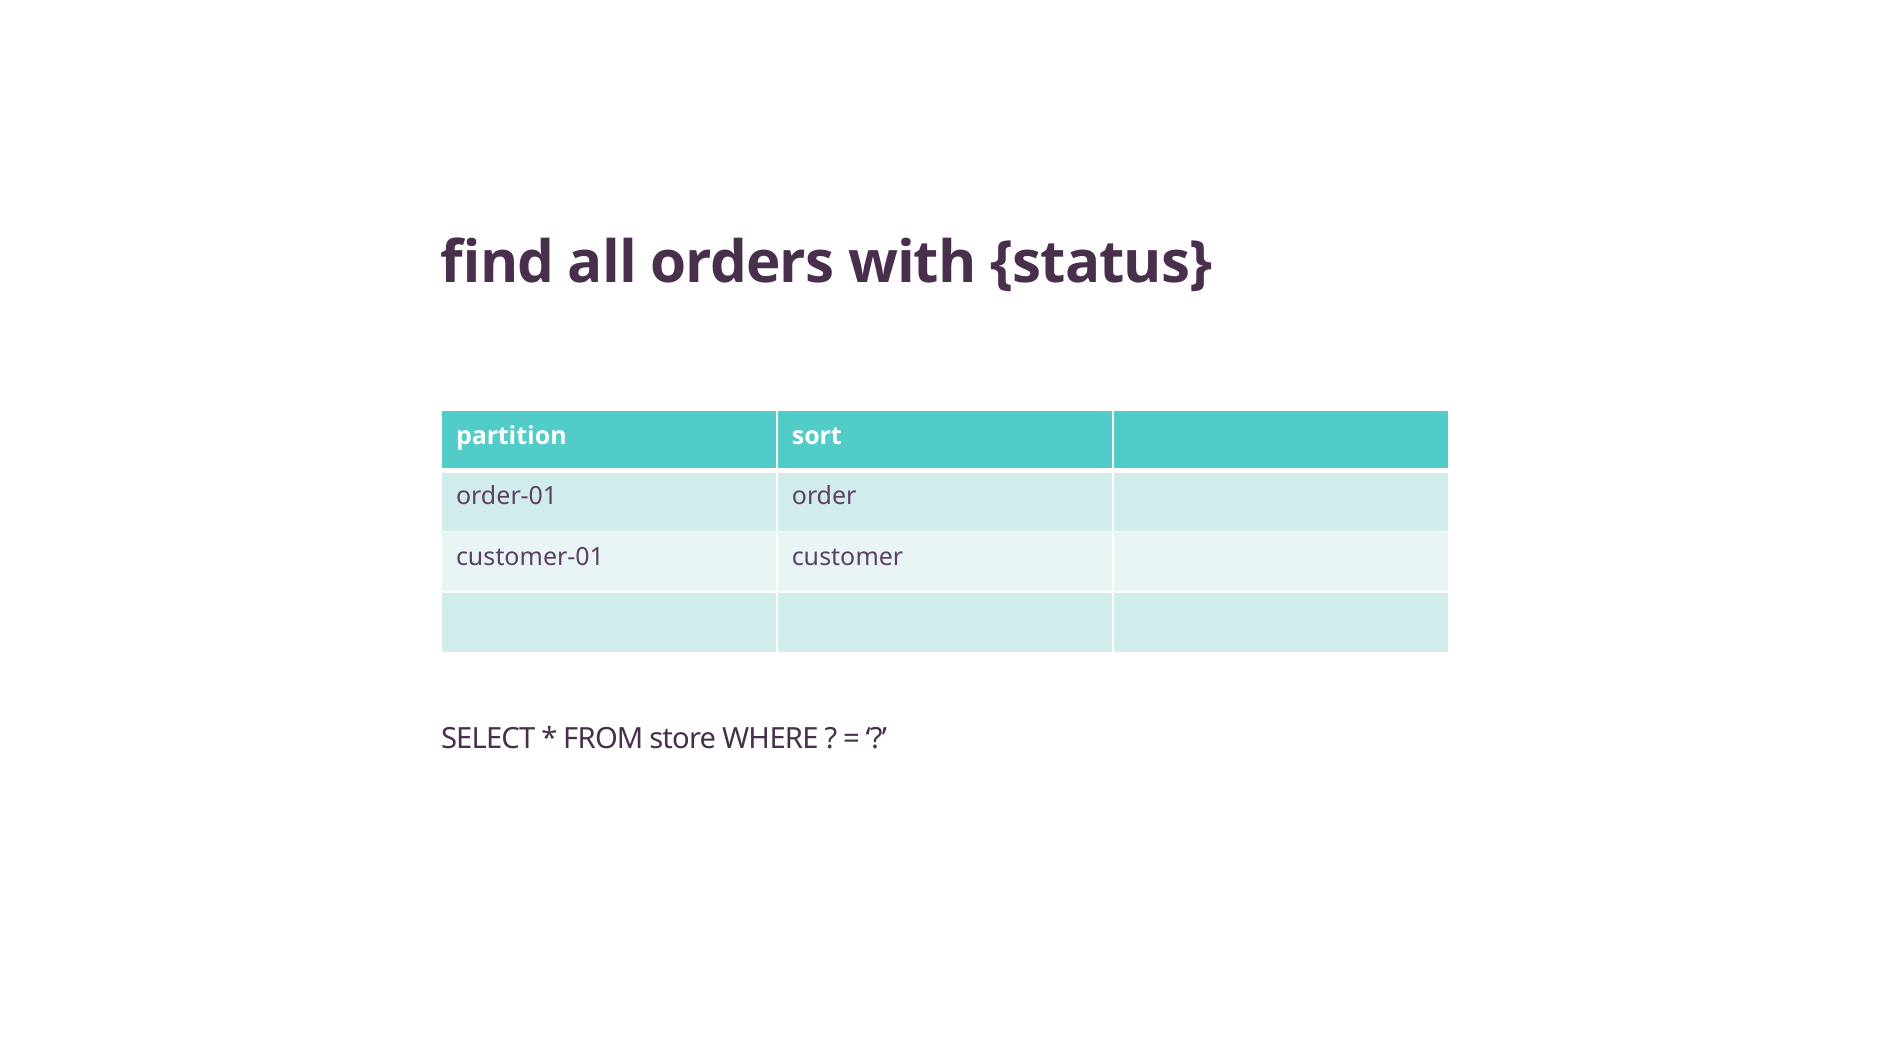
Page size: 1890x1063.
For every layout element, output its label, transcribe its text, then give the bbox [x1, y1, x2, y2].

table_cell [1114, 473, 1448, 531]
table_cell [1114, 593, 1448, 652]
table_header partition [442, 411, 776, 468]
table_cell order [778, 473, 1112, 531]
table_cell [442, 593, 776, 652]
table_cell customer [778, 532, 1112, 591]
table_cell customer-01 [442, 532, 776, 591]
table_header [1114, 411, 1448, 468]
table_header sort [778, 411, 1112, 468]
table_cell [1114, 532, 1448, 591]
text_box find all orders with {status} [440, 231, 1432, 291]
text_box SELECT * FROM store WHERE ? = ‘?’ [440, 723, 1311, 786]
table_cell order-01 [442, 473, 776, 531]
table_cell [778, 593, 1112, 652]
